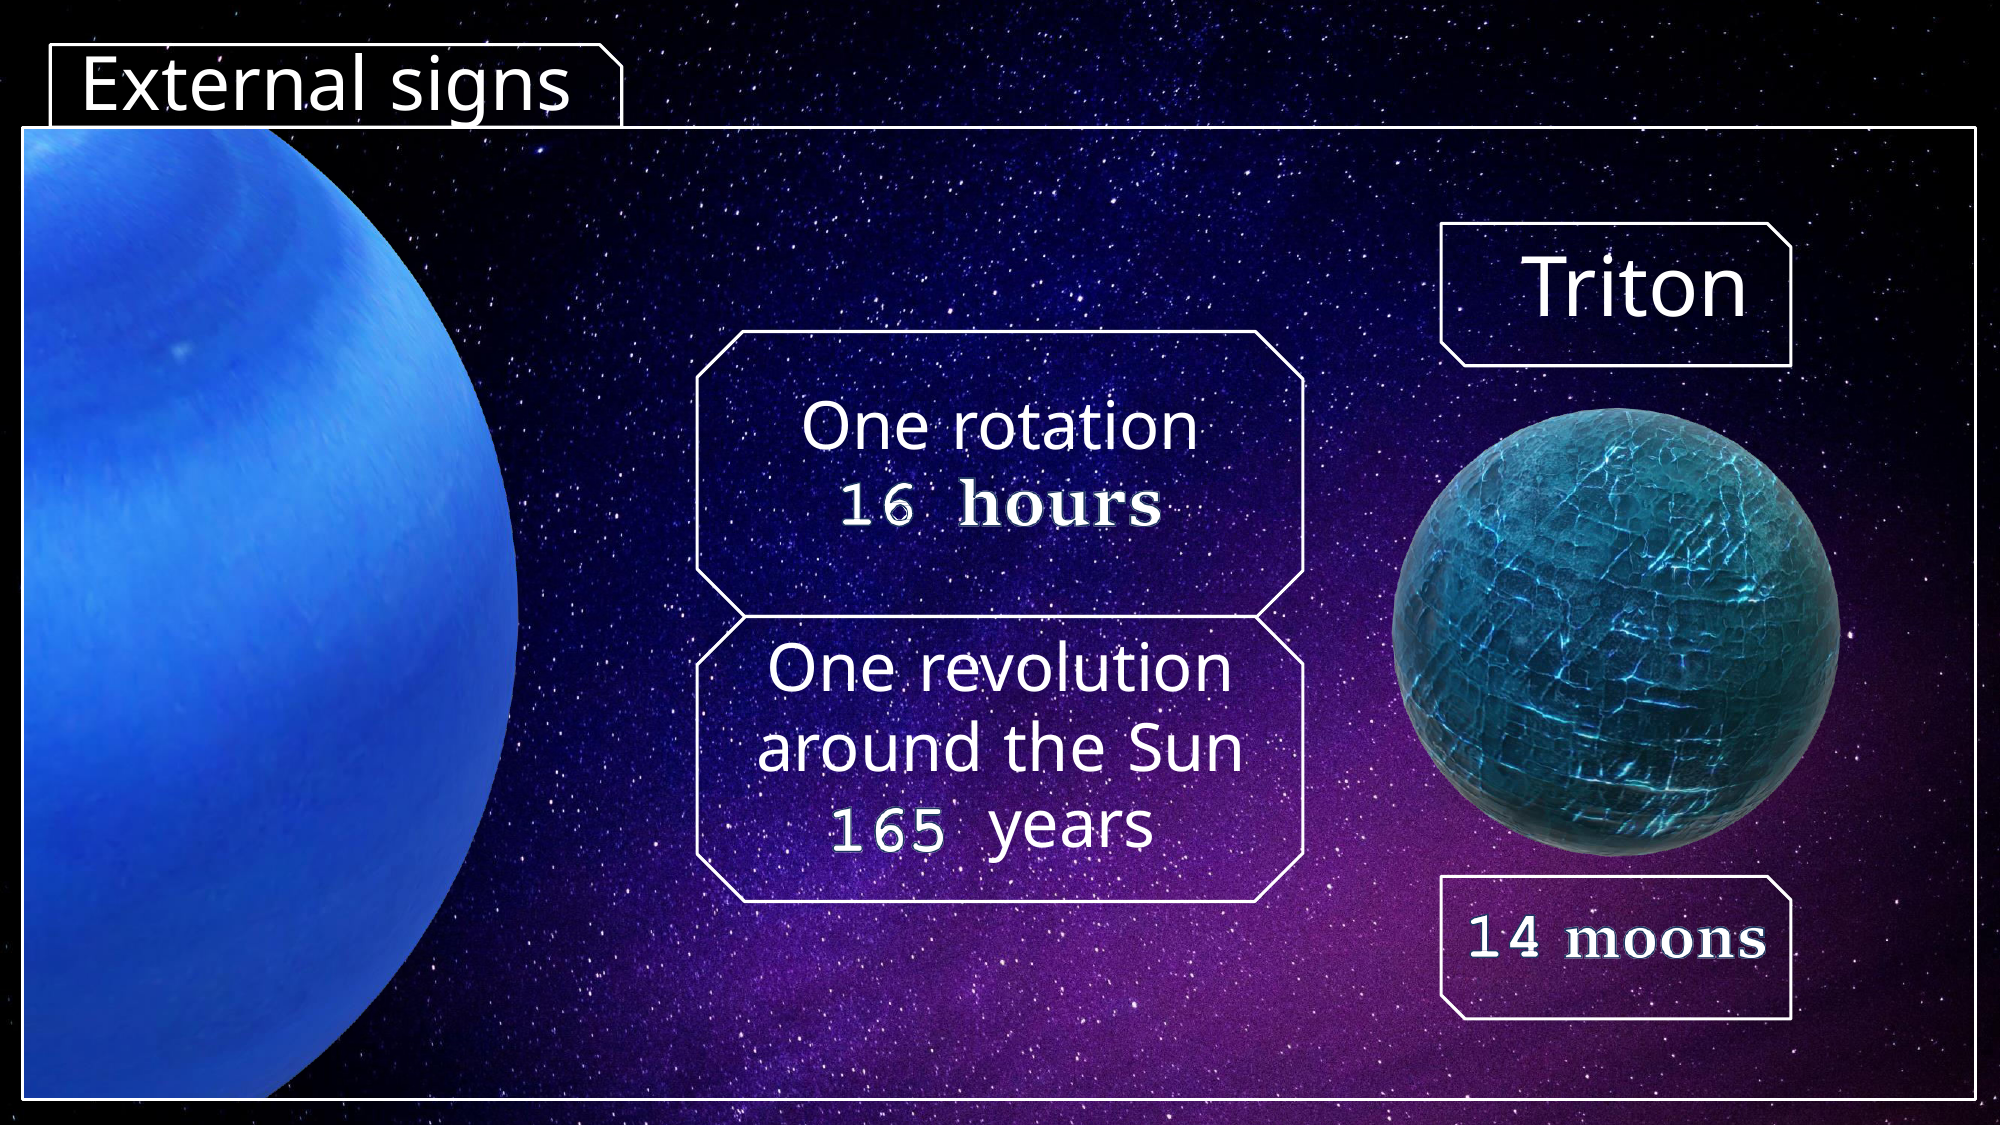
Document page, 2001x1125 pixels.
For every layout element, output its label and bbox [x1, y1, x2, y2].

text_box [0, 0, 2000, 1125]
